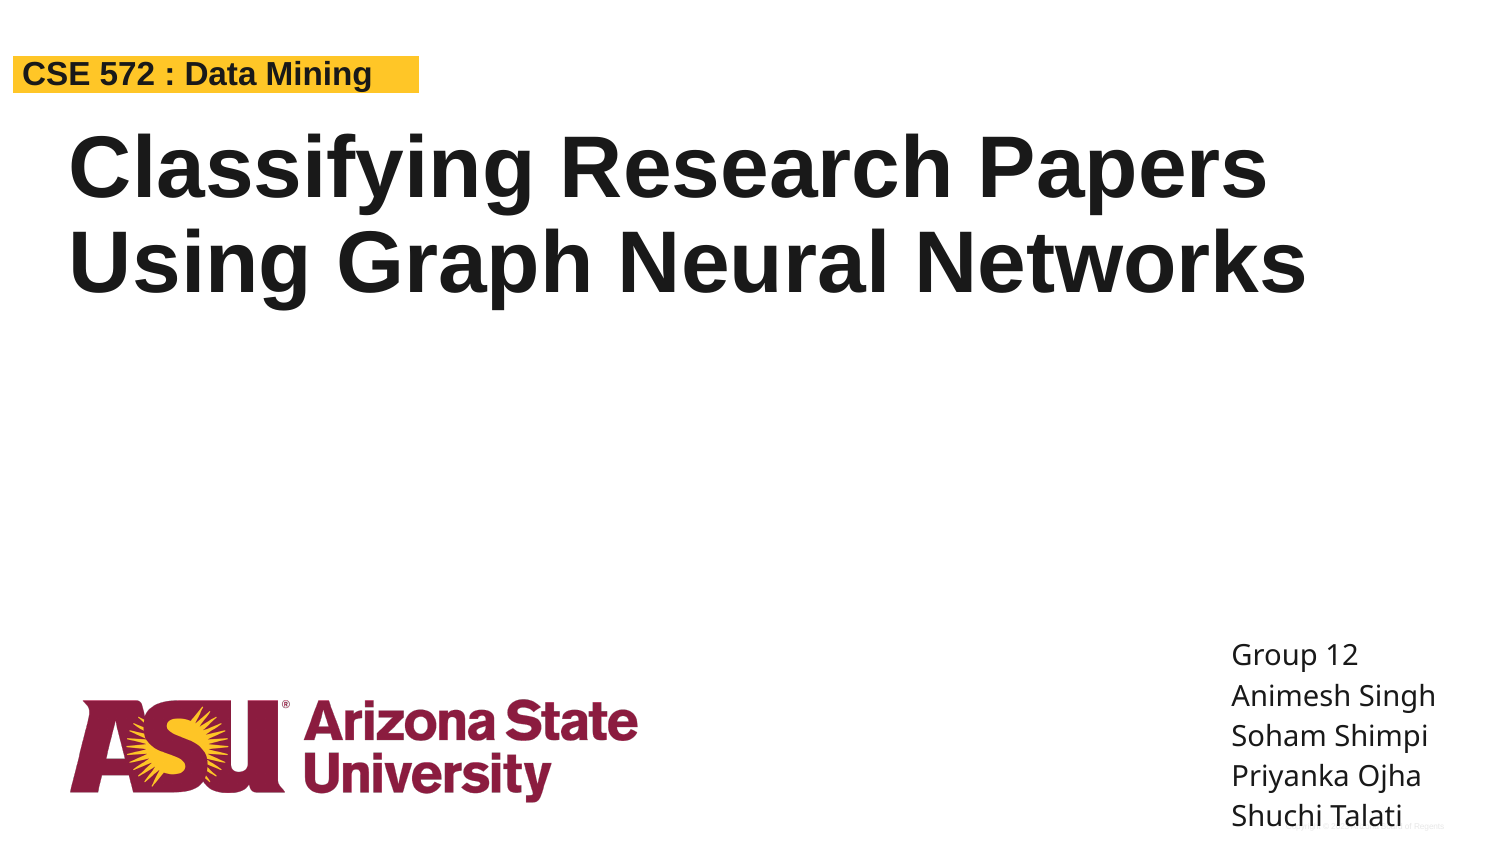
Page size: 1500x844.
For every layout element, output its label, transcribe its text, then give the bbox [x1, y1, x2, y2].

picture [50, 678, 669, 812]
text_box Group 12 Animesh Singh Soham Shimpi Priyanka Ojha Shuchi Talati [1216, 616, 1500, 844]
subtitle CSE 572 : Data Mining [12, 52, 1393, 542]
title Classifying Research Papers Using Graph Neural Networks [68, 122, 1478, 595]
